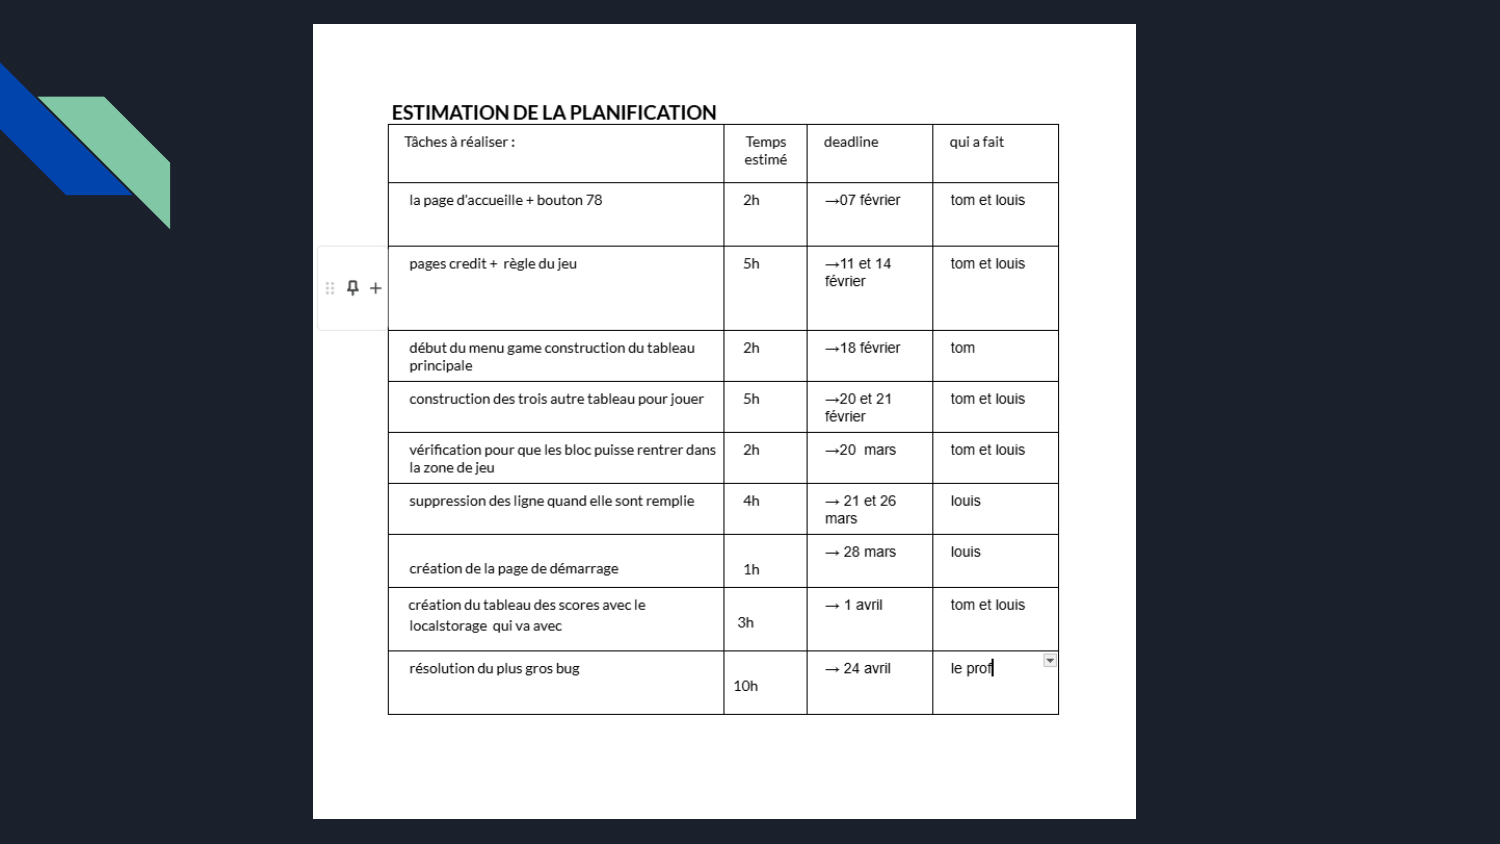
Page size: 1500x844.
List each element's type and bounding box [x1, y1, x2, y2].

picture [312, 24, 1137, 819]
